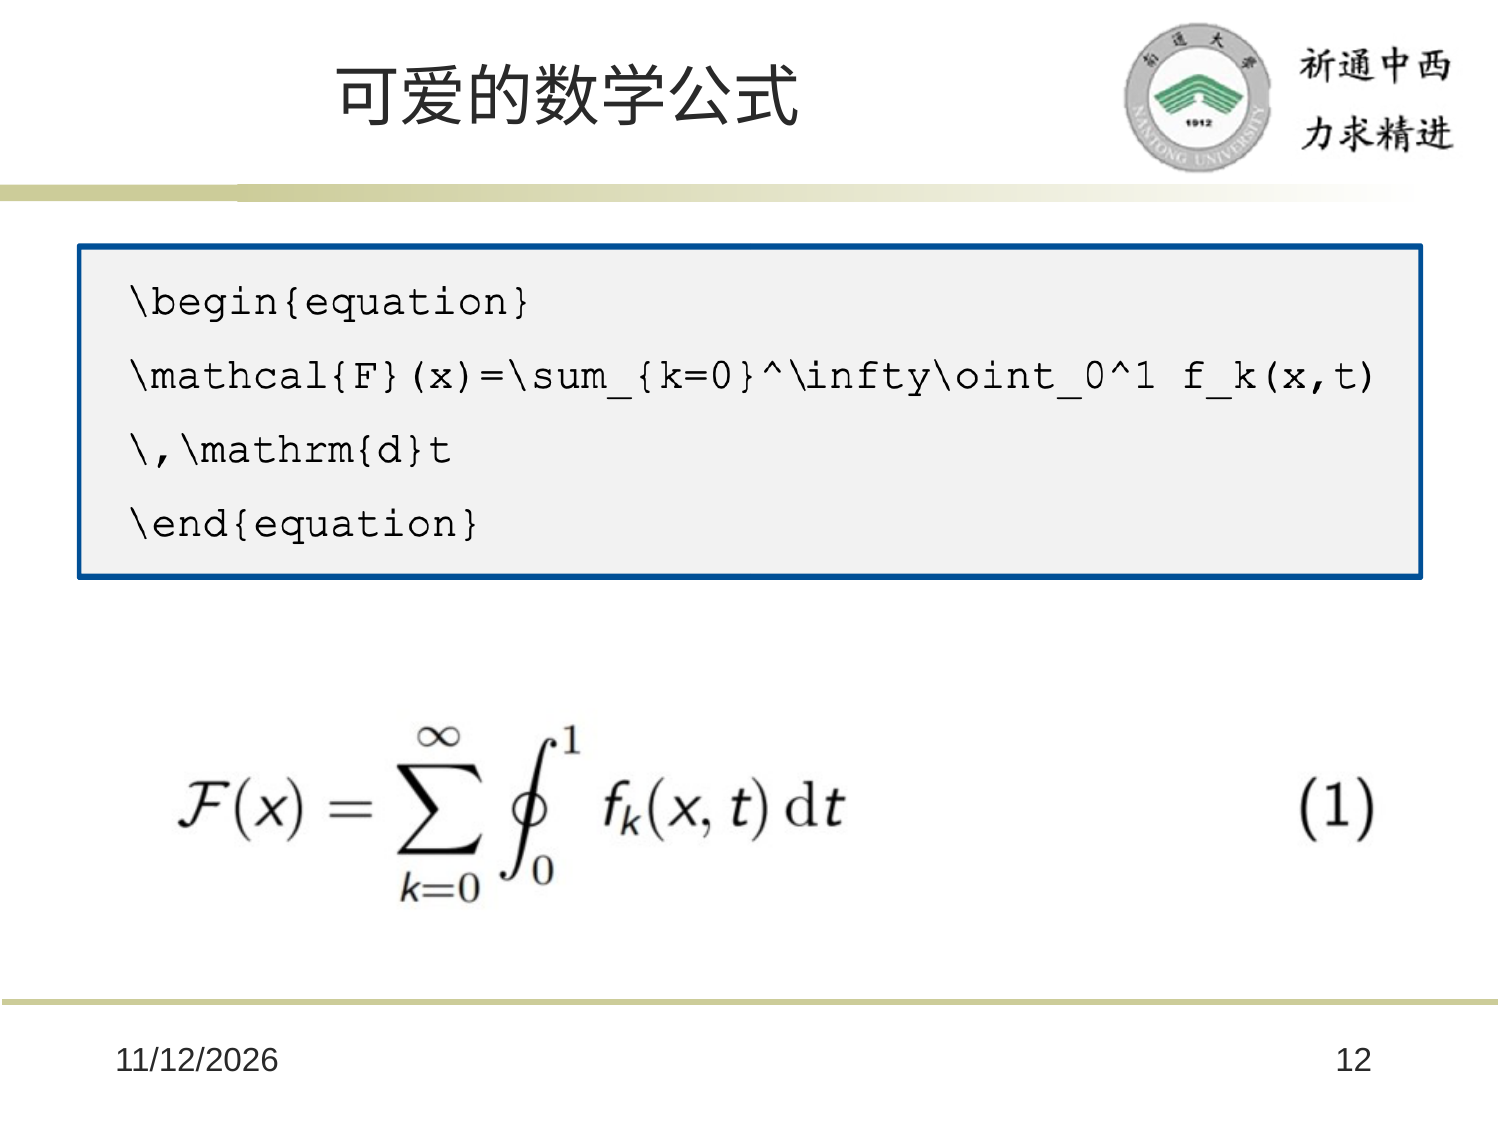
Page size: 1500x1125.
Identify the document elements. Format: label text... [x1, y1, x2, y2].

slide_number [100, 1030, 313, 1107]
title 可爱的数学公式 [0, 46, 1149, 142]
picture [2, 999, 1498, 1005]
picture [1116, 11, 1470, 181]
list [72, 684, 1392, 927]
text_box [76, 243, 1424, 581]
picture [116, 270, 1392, 553]
slide_number 12 [1234, 1030, 1388, 1107]
